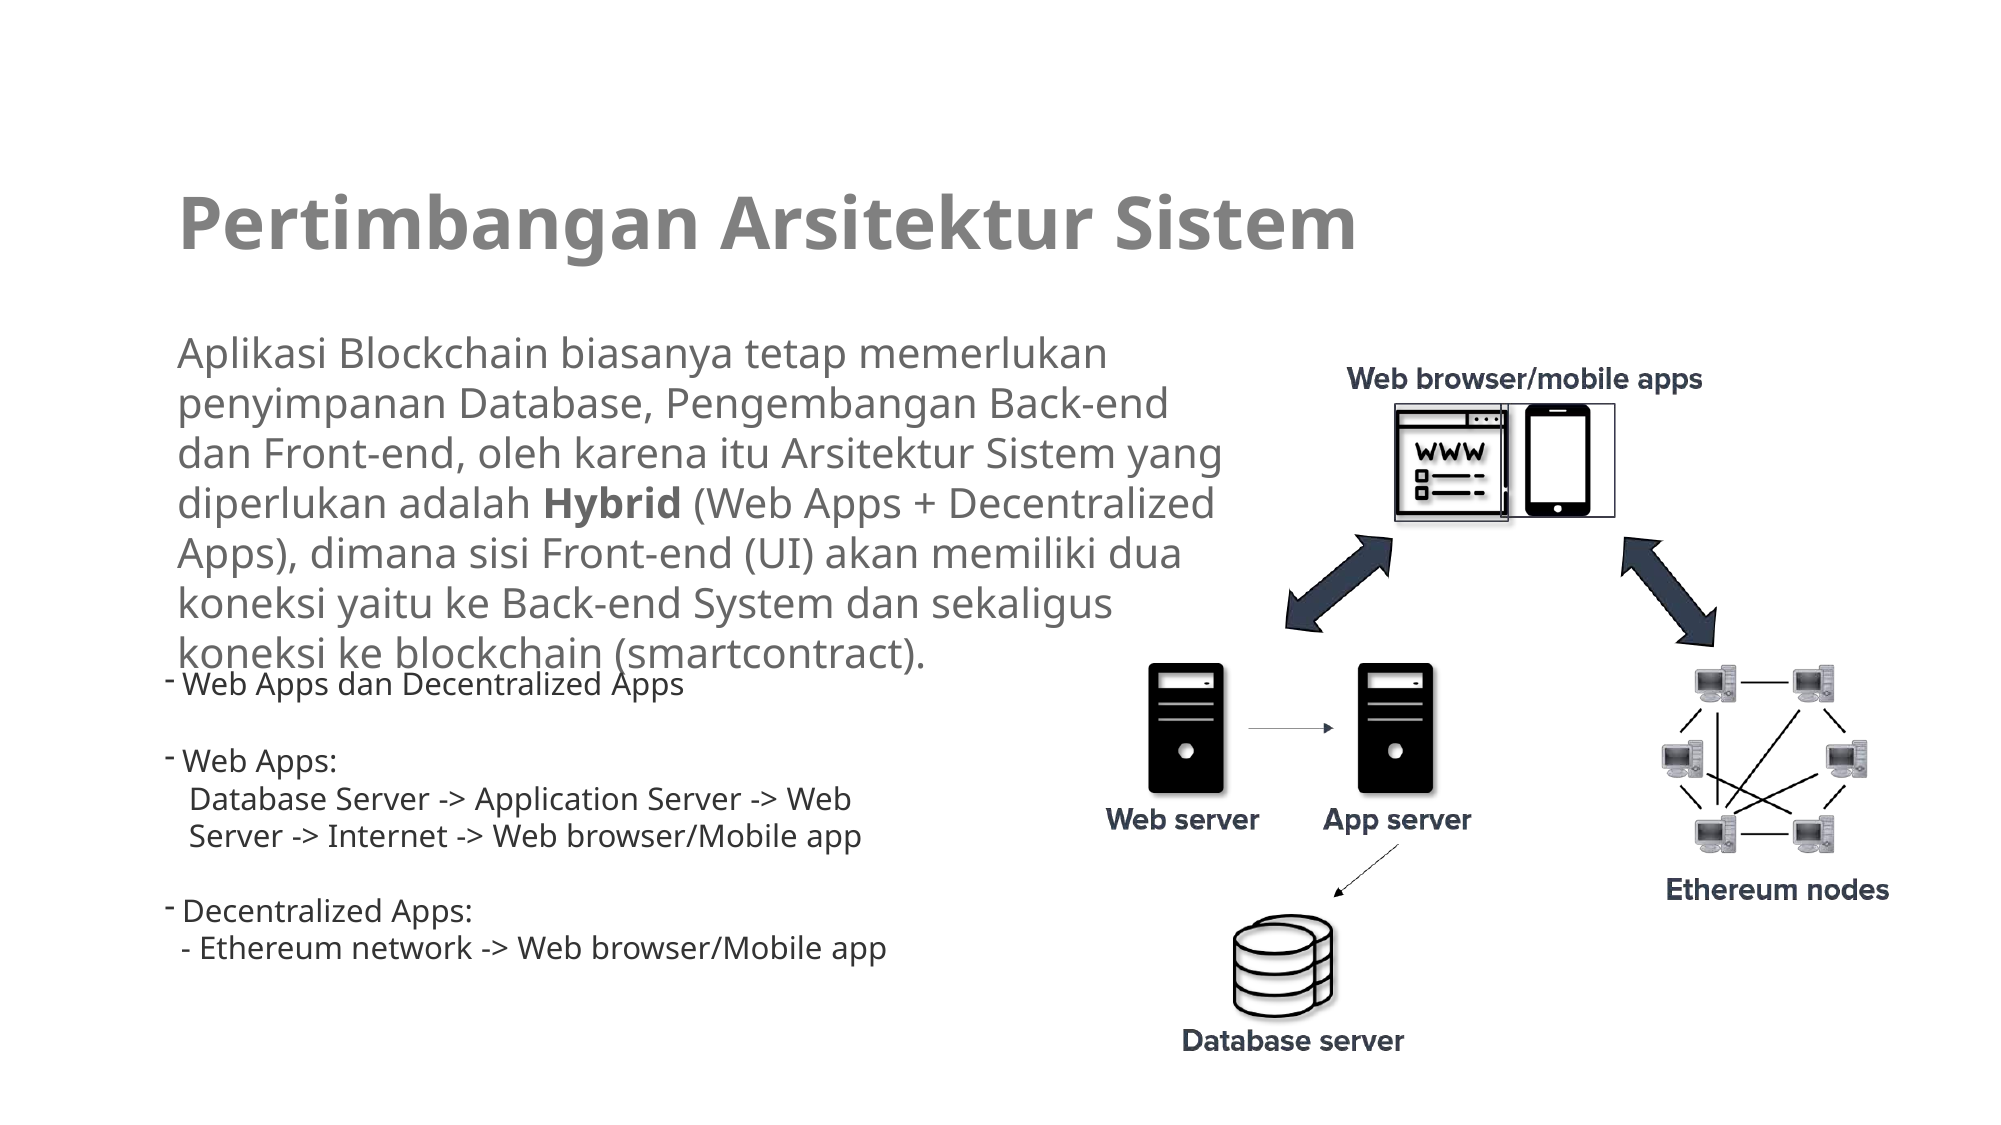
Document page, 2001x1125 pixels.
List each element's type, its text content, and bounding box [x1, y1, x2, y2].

text_box [1087, 350, 1908, 1077]
text_box Pertimbangan Arsitektur Sistem [174, 174, 1813, 263]
text_box Aplikasi Blockchain biasanya tetap memerlukan penyimpanan Database, Pengembangan Back-end dan Front-end, oleh karena itu Arsitektur Sistem yang diperlukan adalah Hybrid (Web Apps + Decentralized Apps), dimana sisi Front-end (UI) akan memiliki dua koneksi yaitu ke Back-end System dan sekaligus koneksi ke blockchain (smartcontract). [174, 324, 1225, 884]
text_box Web Apps dan Decentralized Apps Web Apps: Database Server -> Application Server -> Web Server -> Internet -> Web browser/Mobile app Decentralized Apps: - Ethereum network -> Web browser/Mobile app [162, 662, 899, 985]
